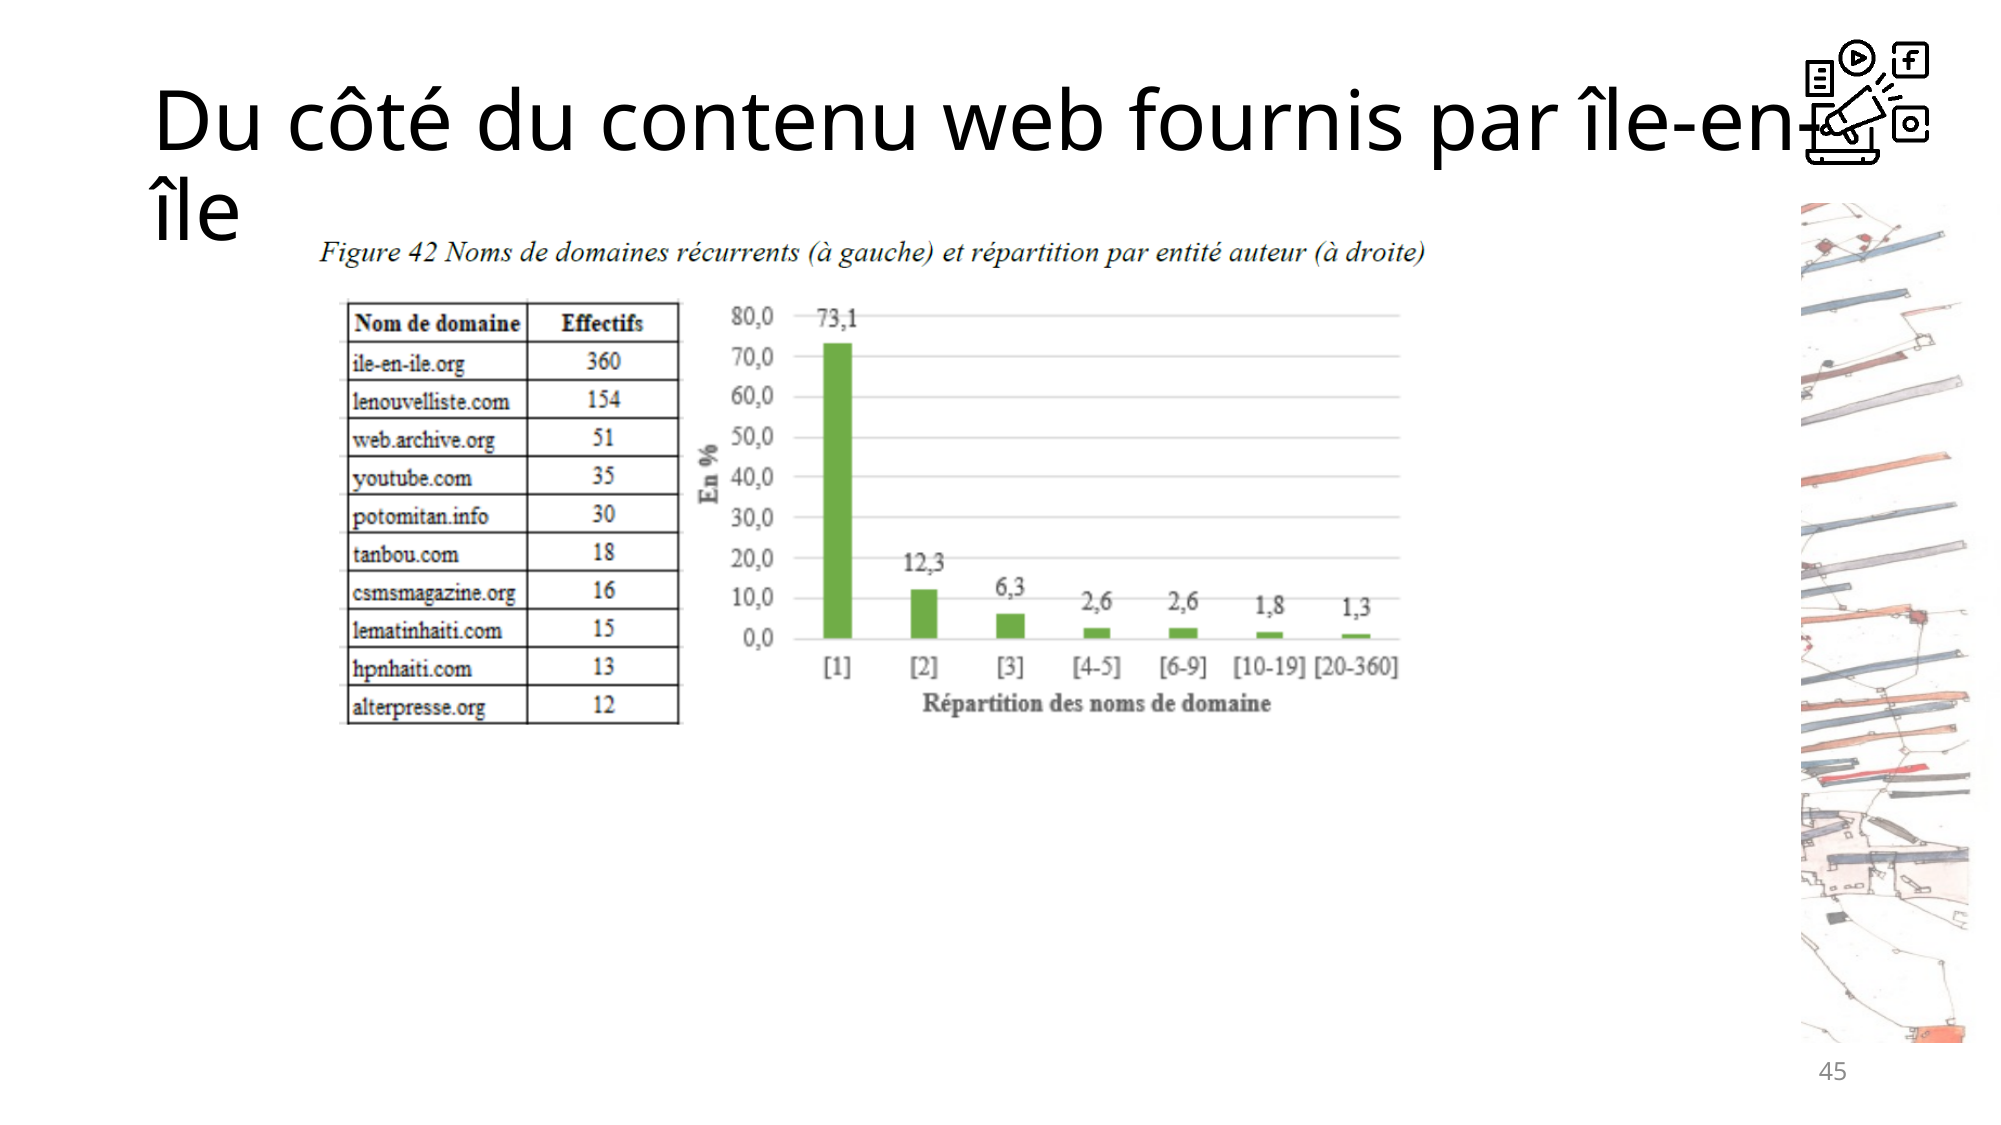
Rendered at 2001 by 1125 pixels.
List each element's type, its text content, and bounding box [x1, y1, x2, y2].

picture [1801, 37, 1933, 169]
slide_number 45 [1412, 1042, 1863, 1103]
picture [1801, 203, 2000, 1043]
title Du côté du contenu web fournis par île-en-île [137, 59, 1863, 278]
picture [312, 231, 1499, 754]
